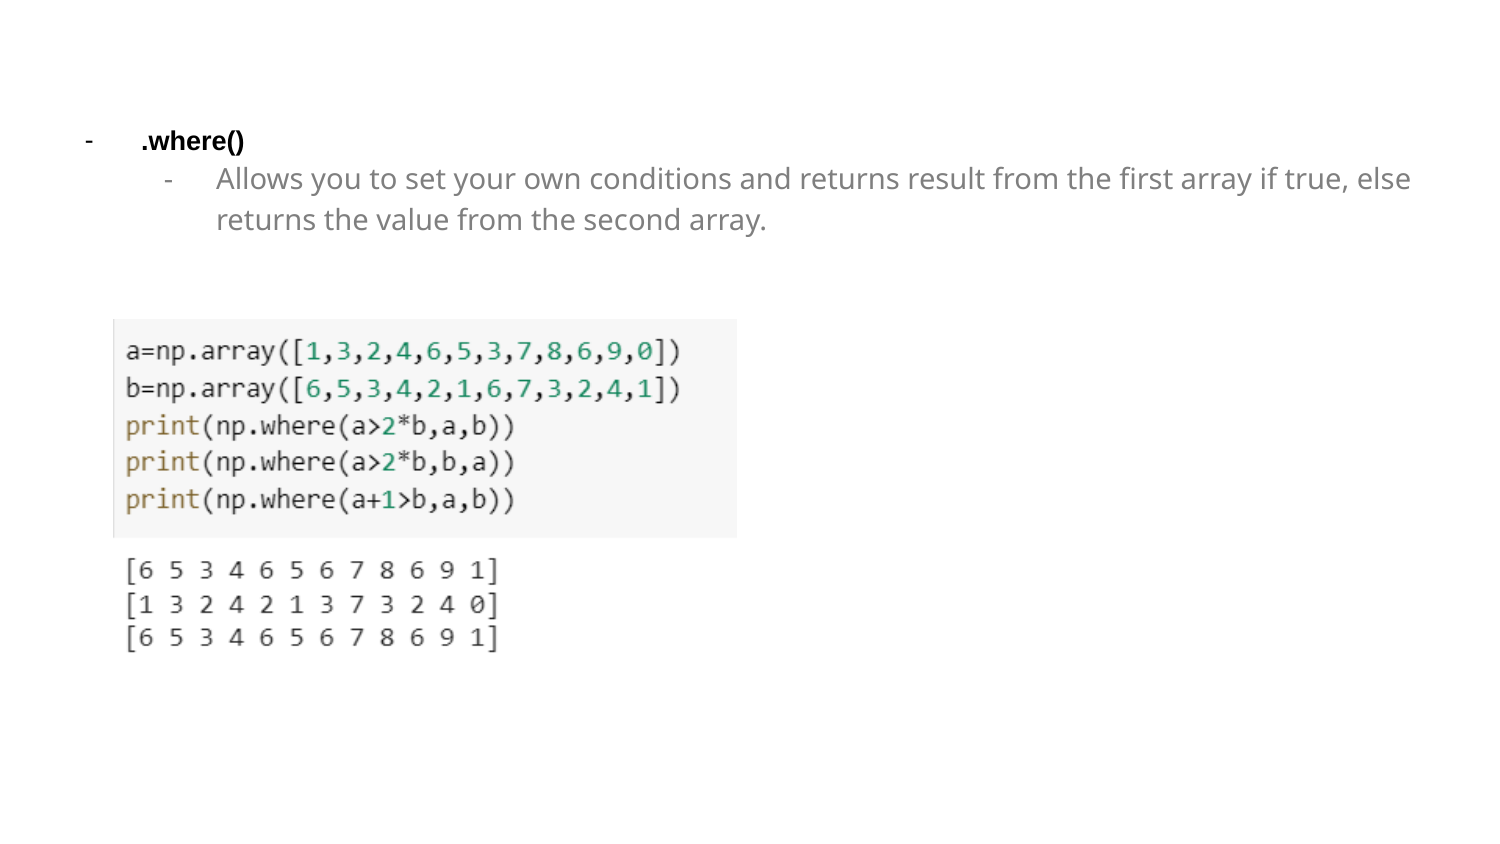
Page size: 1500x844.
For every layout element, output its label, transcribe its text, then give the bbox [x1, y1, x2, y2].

picture [113, 319, 738, 669]
list .where() Allows you to set your own conditions and returns result from the first array if true, else returns the value from the second array. [51, 103, 1449, 790]
